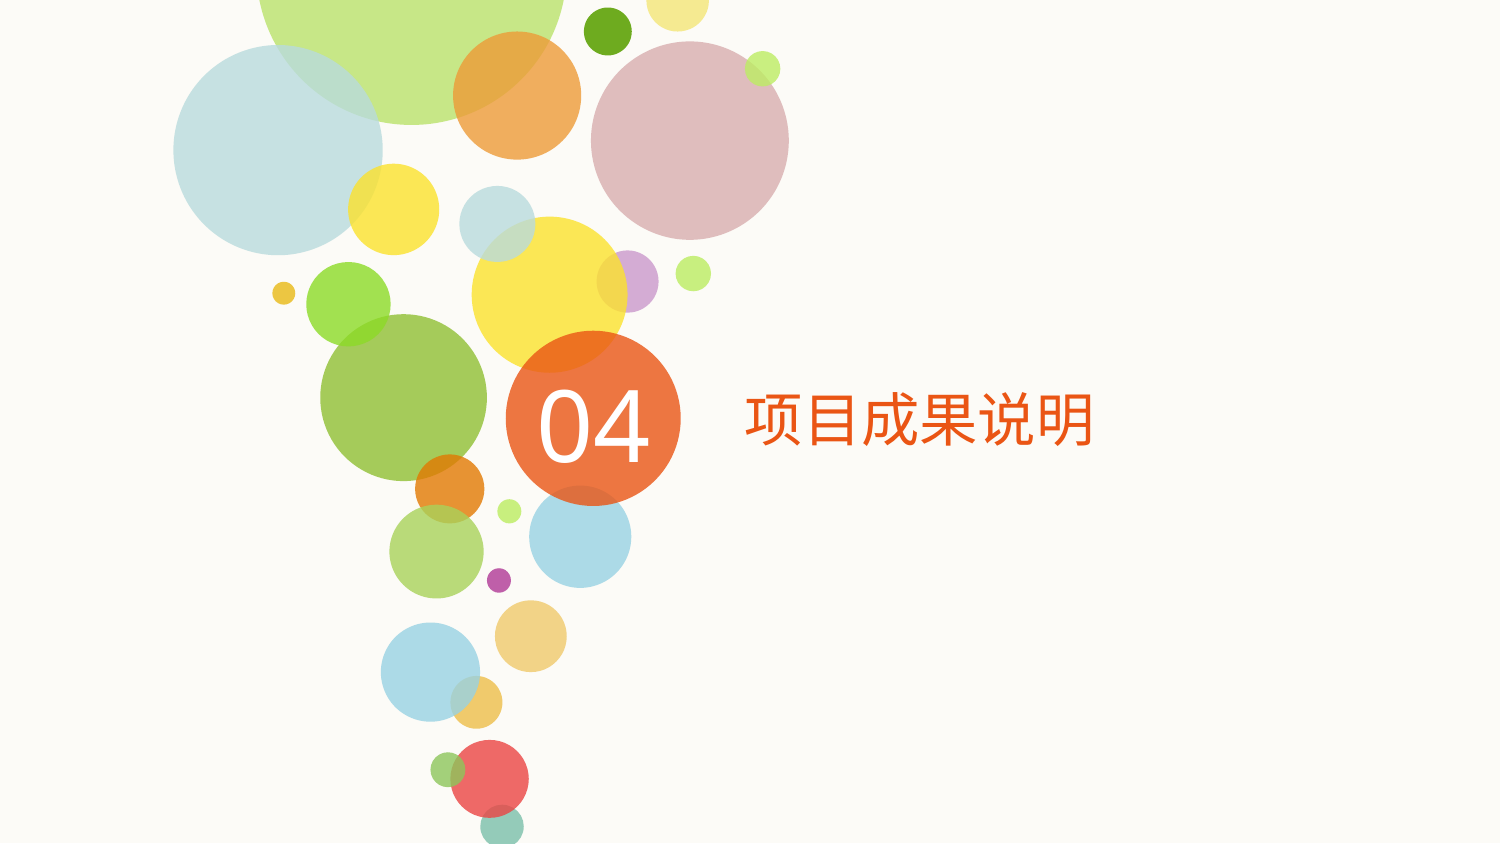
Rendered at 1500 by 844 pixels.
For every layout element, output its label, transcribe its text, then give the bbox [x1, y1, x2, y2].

text_box [494, 600, 567, 673]
text_box [430, 752, 466, 788]
text_box [590, 41, 789, 240]
text_box [459, 185, 536, 262]
text_box [529, 495, 632, 588]
text_box [505, 330, 681, 506]
text_box [320, 314, 487, 482]
text_box [675, 255, 712, 292]
text_box [497, 499, 522, 524]
text_box 项目成果说明 [744, 383, 1201, 454]
text_box [486, 568, 511, 593]
text_box [389, 504, 484, 599]
text_box [272, 281, 296, 305]
text_box [471, 216, 628, 368]
text_box [415, 454, 485, 517]
text_box [453, 31, 582, 160]
text_box [306, 262, 391, 347]
text_box [454, 676, 503, 729]
text_box [173, 45, 383, 256]
text_box [348, 163, 440, 256]
text_box [744, 51, 781, 87]
text_box [259, 0, 564, 125]
text_box [616, 250, 659, 313]
text_box [583, 7, 632, 56]
text_box [480, 809, 524, 844]
text_box [380, 622, 481, 722]
text_box [646, 0, 709, 32]
text_box 04 [533, 362, 653, 483]
text_box [451, 739, 529, 818]
